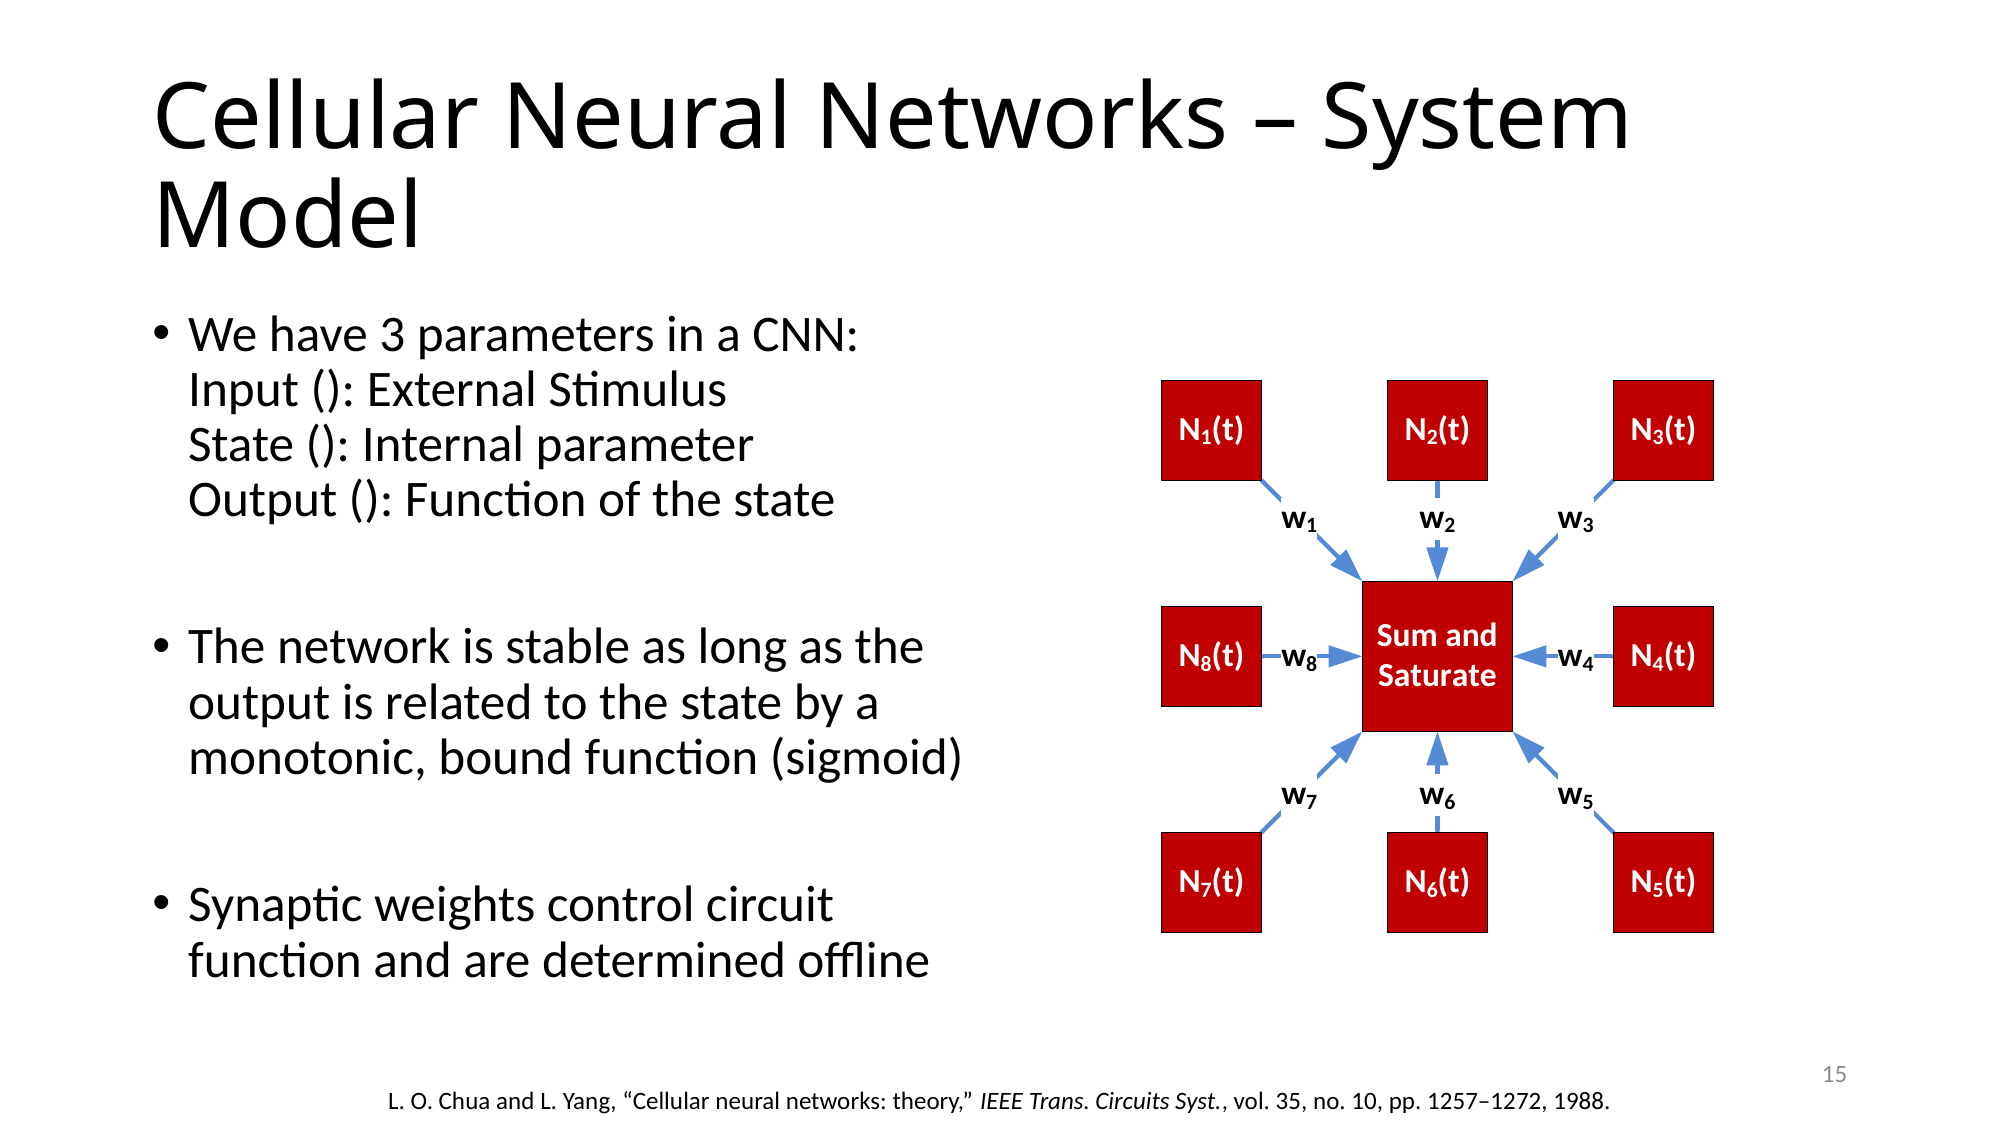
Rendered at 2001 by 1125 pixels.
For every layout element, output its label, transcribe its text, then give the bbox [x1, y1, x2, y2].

slide_number 15 [1412, 1042, 1863, 1103]
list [1157, 376, 1718, 937]
text_box L. O. Chua and L. Yang, “Cellular neural networks: theory,” IEEE Trans. Circuits Syst., vol. 35, no. 10, pp. 1257–1272, 1988. [137, 1077, 1863, 1122]
title Cellular Neural Networks – System Model [137, 59, 1863, 278]
